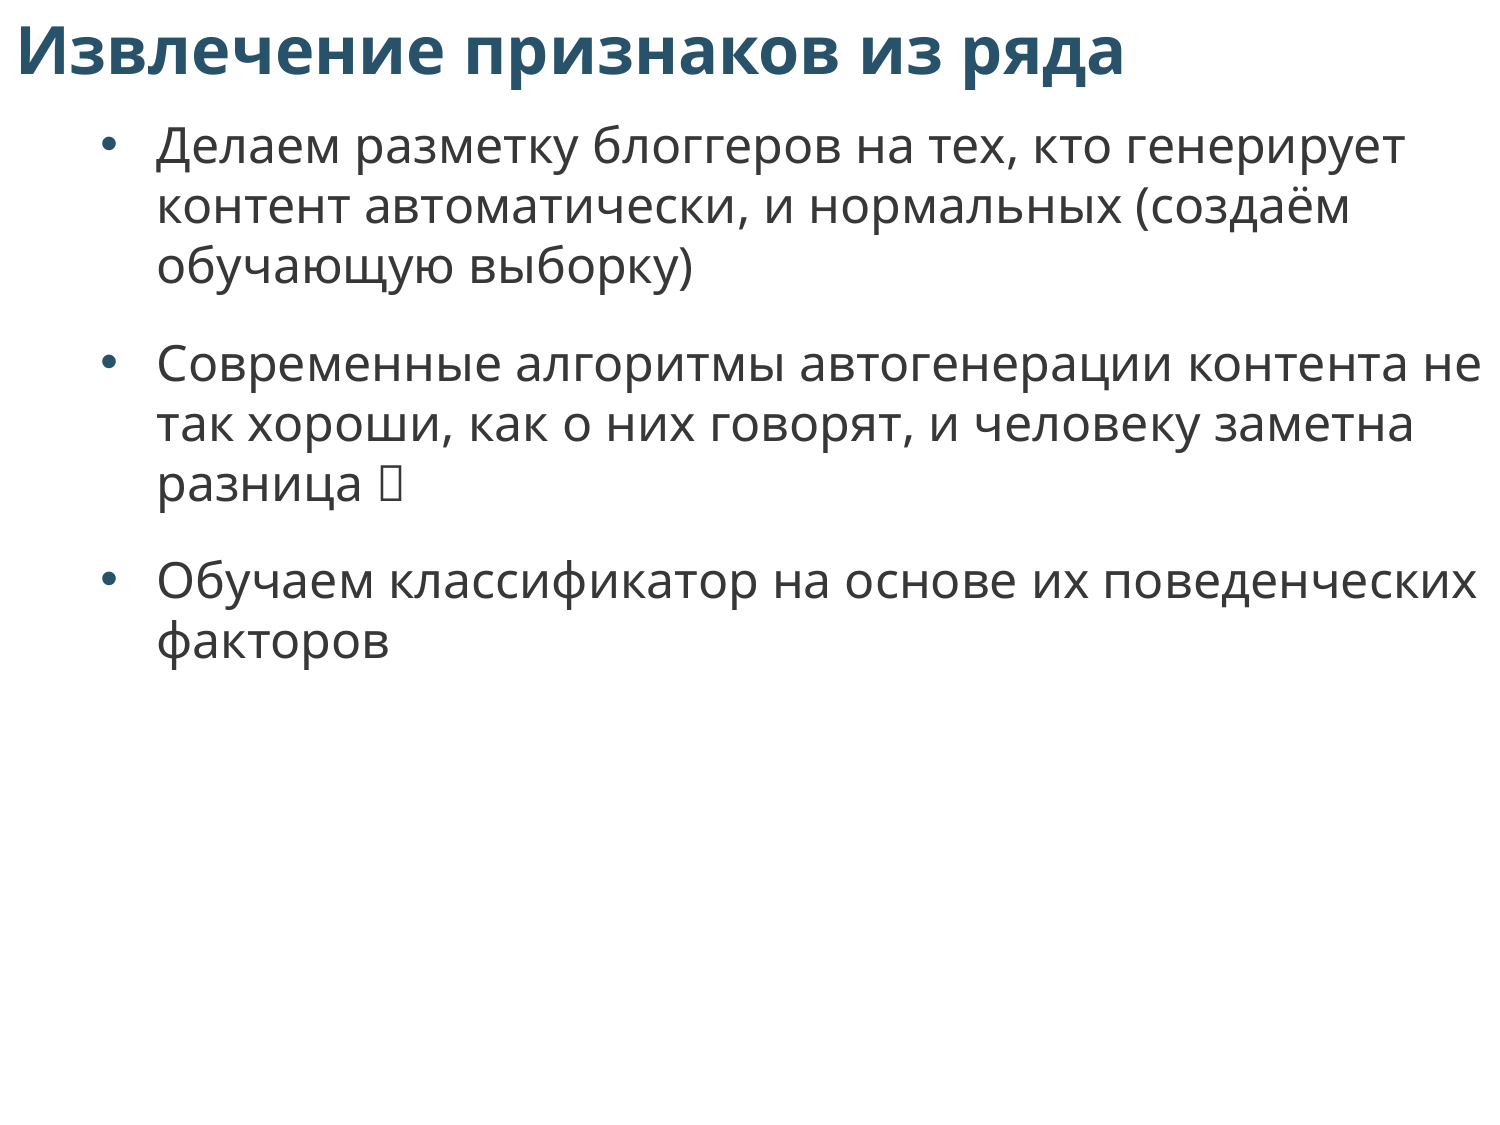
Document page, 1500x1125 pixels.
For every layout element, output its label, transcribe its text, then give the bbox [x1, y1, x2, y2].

text_box Делаем разметку блоггеров на тех, кто генерирует контент автоматически, и нормальных (создаём обучающую выборку) Современные алгоритмы автогенерации контента не так хороши, как о них говорят, и человеку заметна разница  Обучаем классификатор на основе их поведенческих факторов [100, 113, 1500, 598]
text_box Извлечение признаков из ряда [0, 0, 1500, 96]
